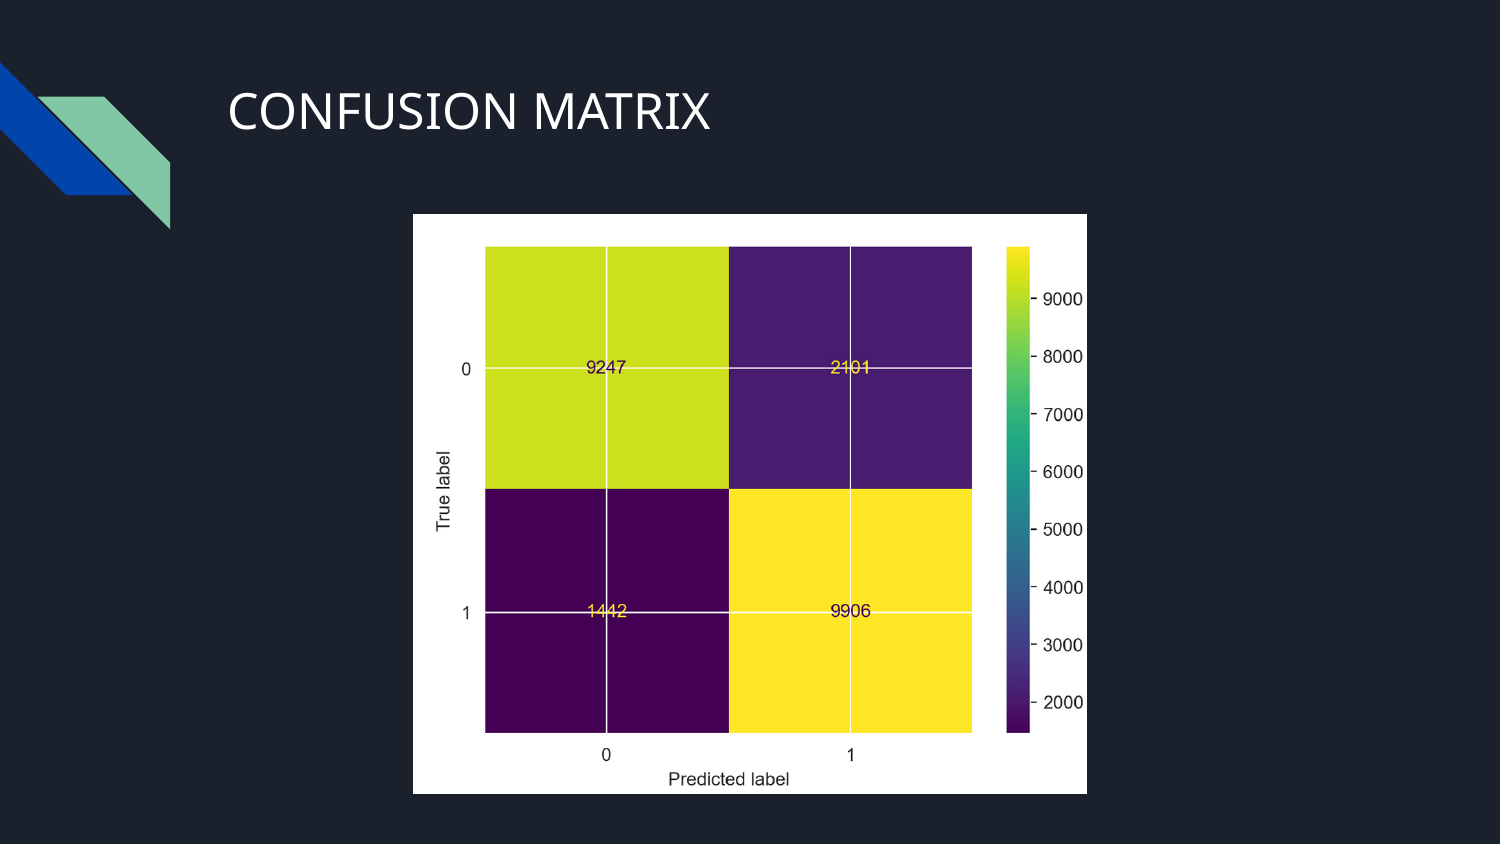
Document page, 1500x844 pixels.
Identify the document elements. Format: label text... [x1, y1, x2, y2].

title CONFUSION MATRIX [212, 64, 1368, 215]
picture [413, 214, 1087, 794]
